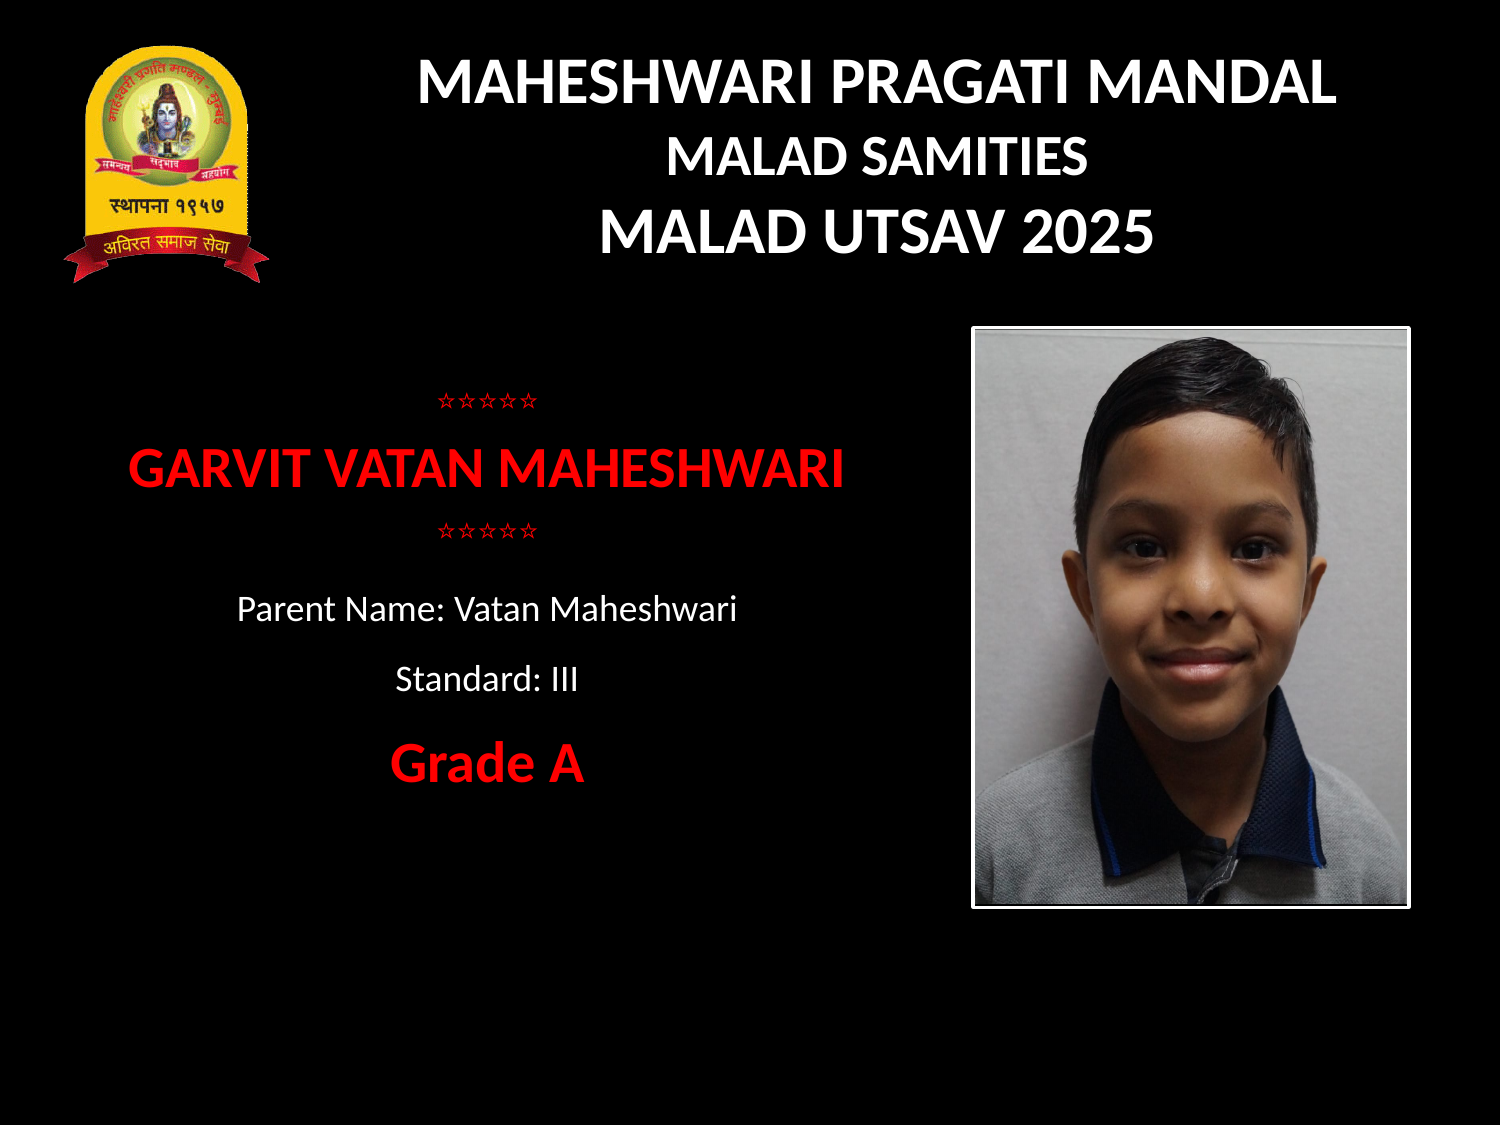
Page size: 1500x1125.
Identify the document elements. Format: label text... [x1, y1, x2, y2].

text_box ⭐⭐⭐⭐⭐ GARVIT VATAN MAHESHWARI ⭐⭐⭐⭐⭐ Parent Name: Vatan Maheshwari Standard: III Grade A [74, 374, 900, 802]
picture [29, 29, 297, 301]
text_box MAHESHWARI PRAGATI MANDAL MALAD SAMITIES MALAD UTSAV 2025 [401, 29, 1354, 275]
picture [974, 329, 1408, 907]
